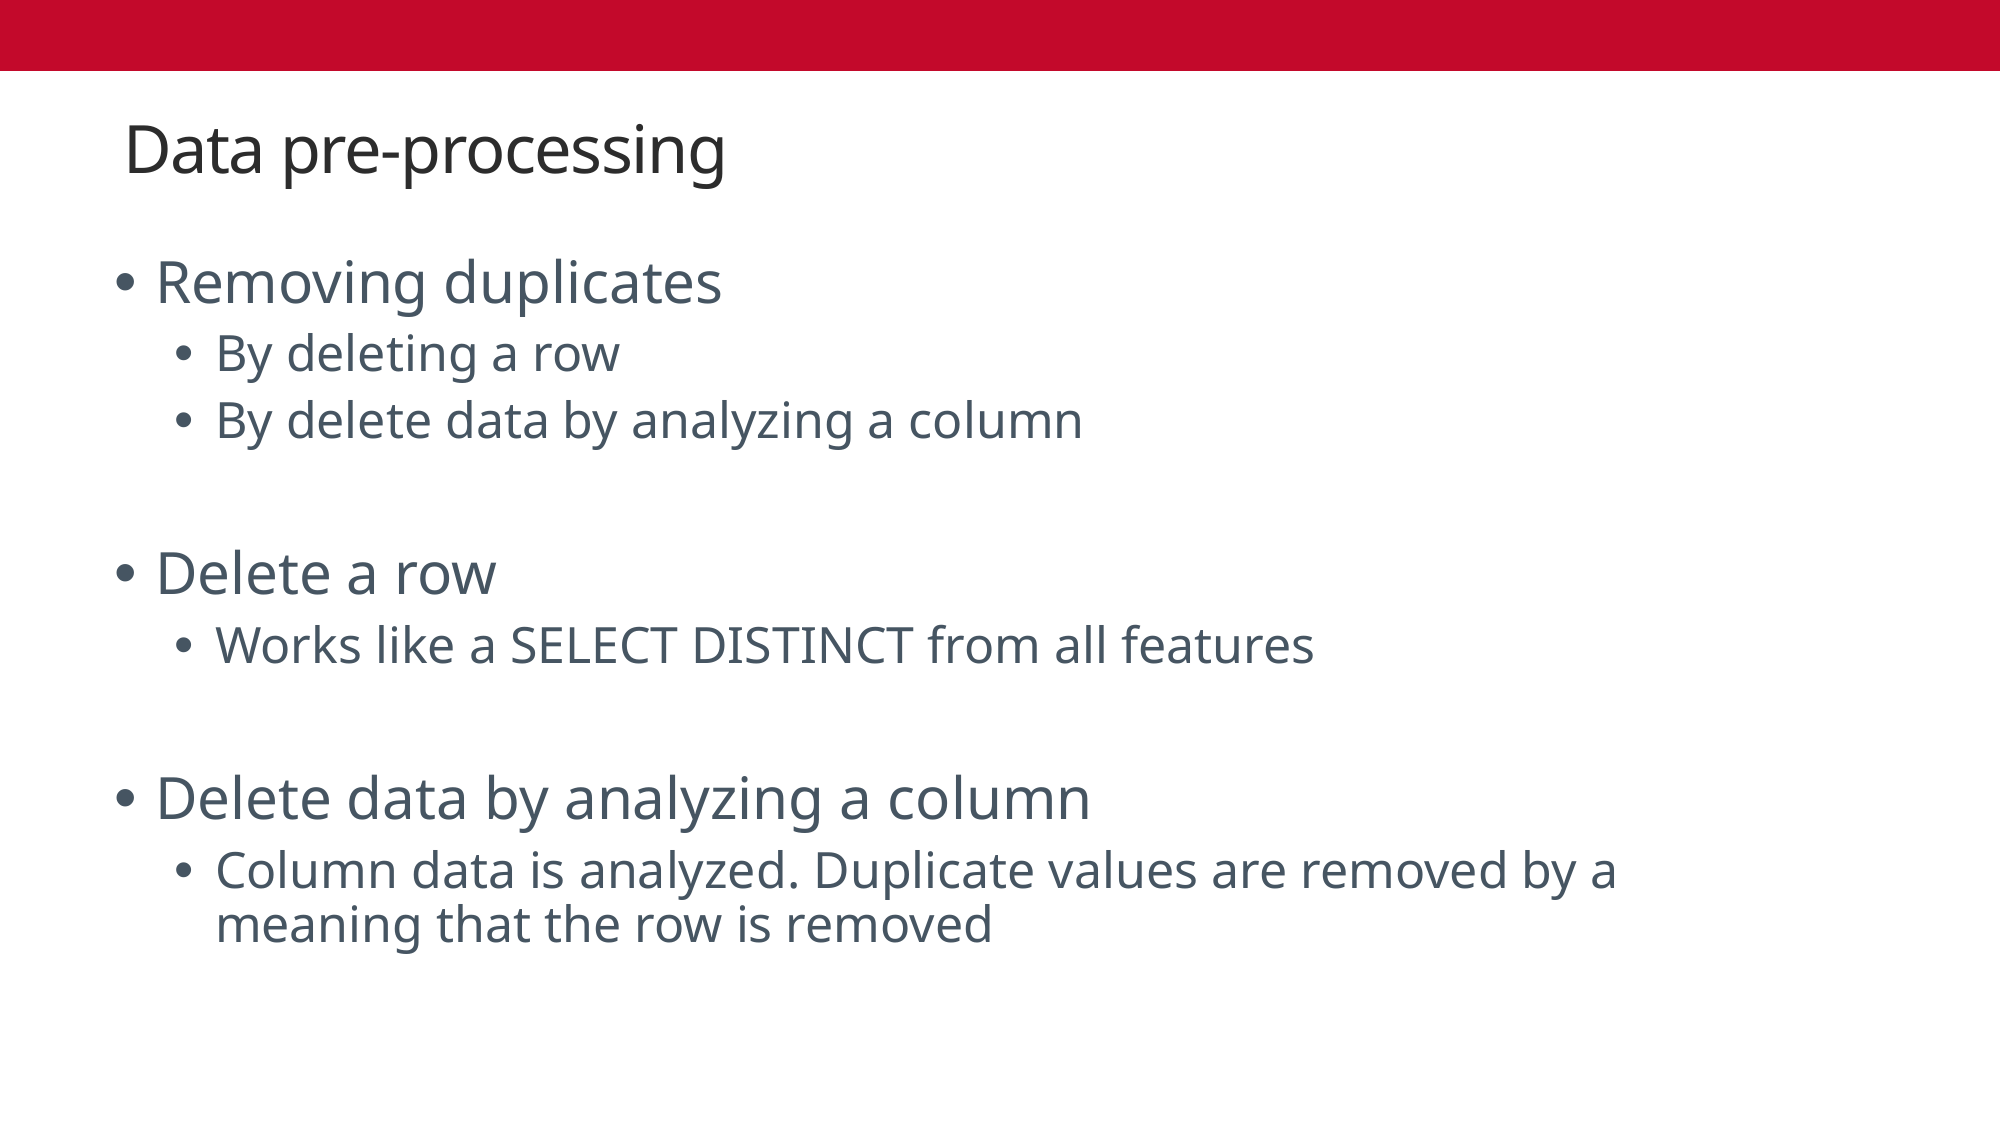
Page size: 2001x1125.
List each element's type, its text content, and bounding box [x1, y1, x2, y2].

text_box Removing duplicates By deleting a row By delete data by analyzing a column Delete a row Works like a SELECT DISTINCT from all features Delete data by analyzing a column Column data is analyzed. Duplicate values are removed by a meaning that the row is removed [99, 245, 1770, 1094]
text_box [0, 0, 2000, 72]
title Data pre-processing [99, 100, 1881, 246]
